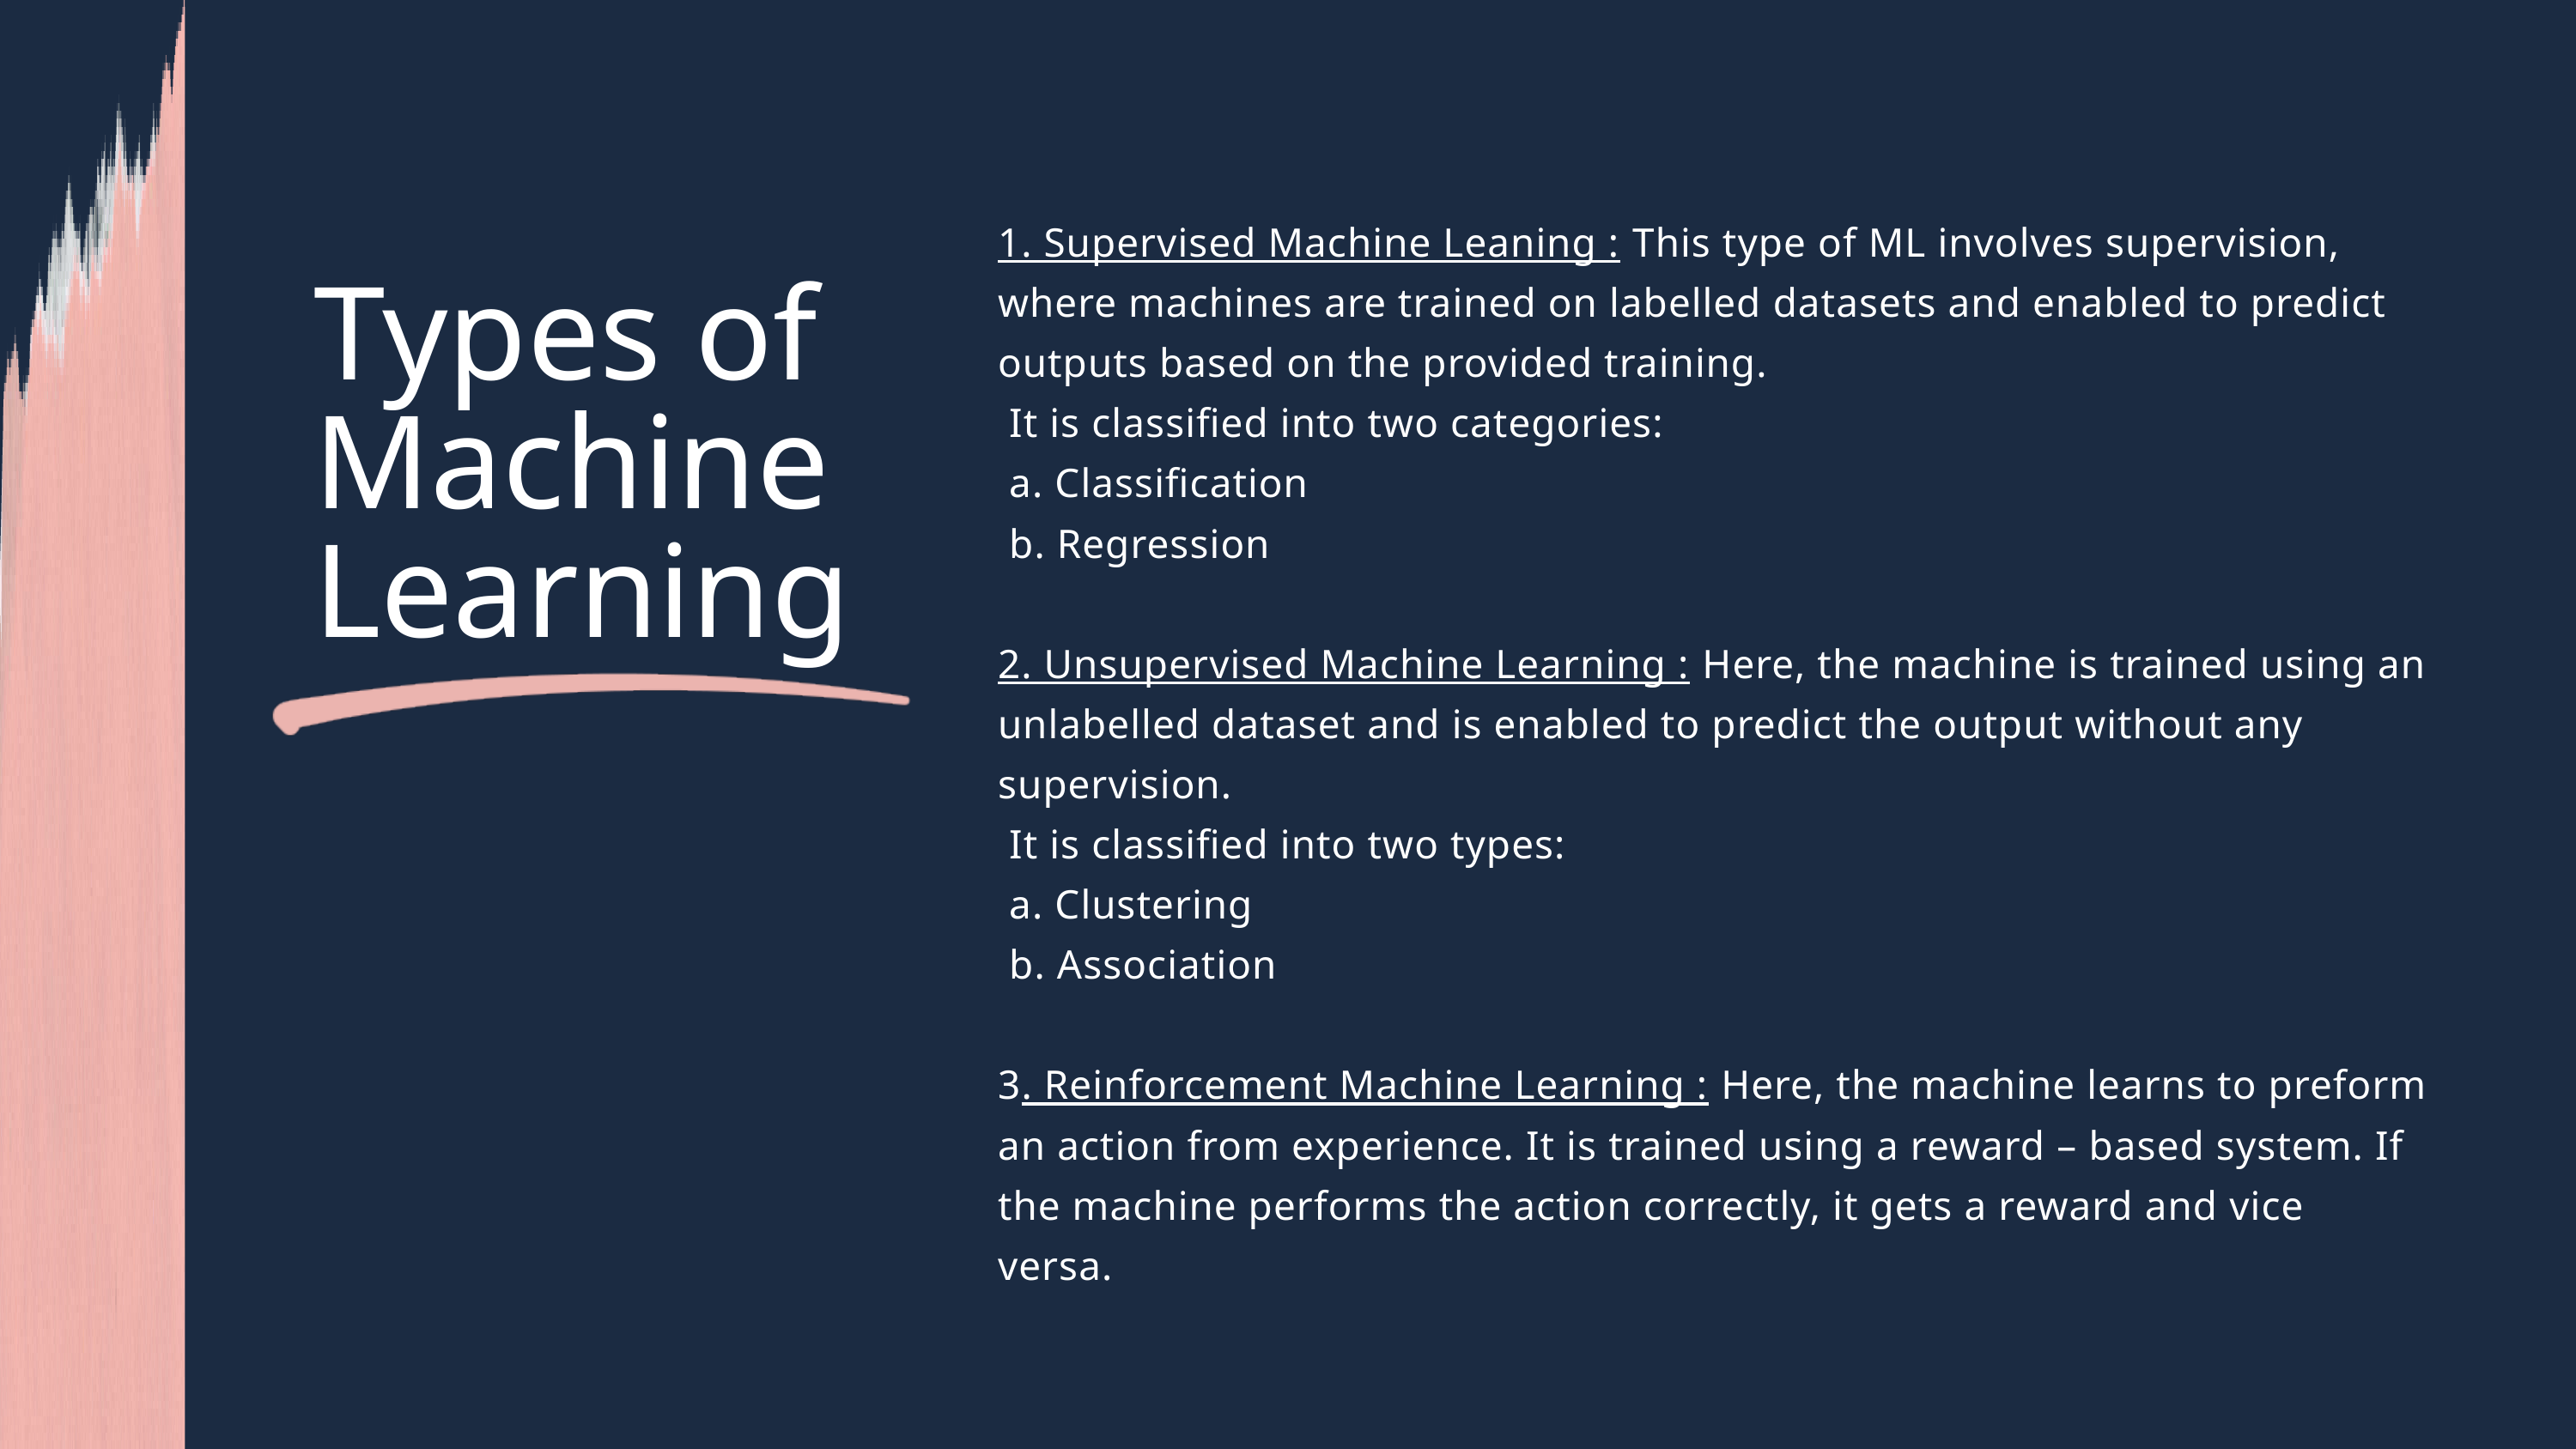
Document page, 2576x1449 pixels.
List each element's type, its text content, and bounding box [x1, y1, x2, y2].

text_box [0, 0, 185, 1449]
text_box [270, 668, 913, 739]
text_box Types of Machine Learning [313, 276, 998, 664]
text_box 1. Supervised Machine Leaning : This type of ML involves supervision, where machines are trained on labelled datasets and enabled to predict outputs based on the provided training. It is classified into two categories: a. Classification b. Regression 2. Unsupervised Machine Learning : Here, the machine is trained using an unlabelled dataset and is enabled to predict the output without any supervision. It is classified into two types: a. Clustering b. Association 3. Reinforcement Machine Learning : Here, the machine learns to preform an action from experience. It is trained using a reward – based system. If the machine performs the action correctly, it gets a reward and vice versa. [998, 204, 2432, 1388]
